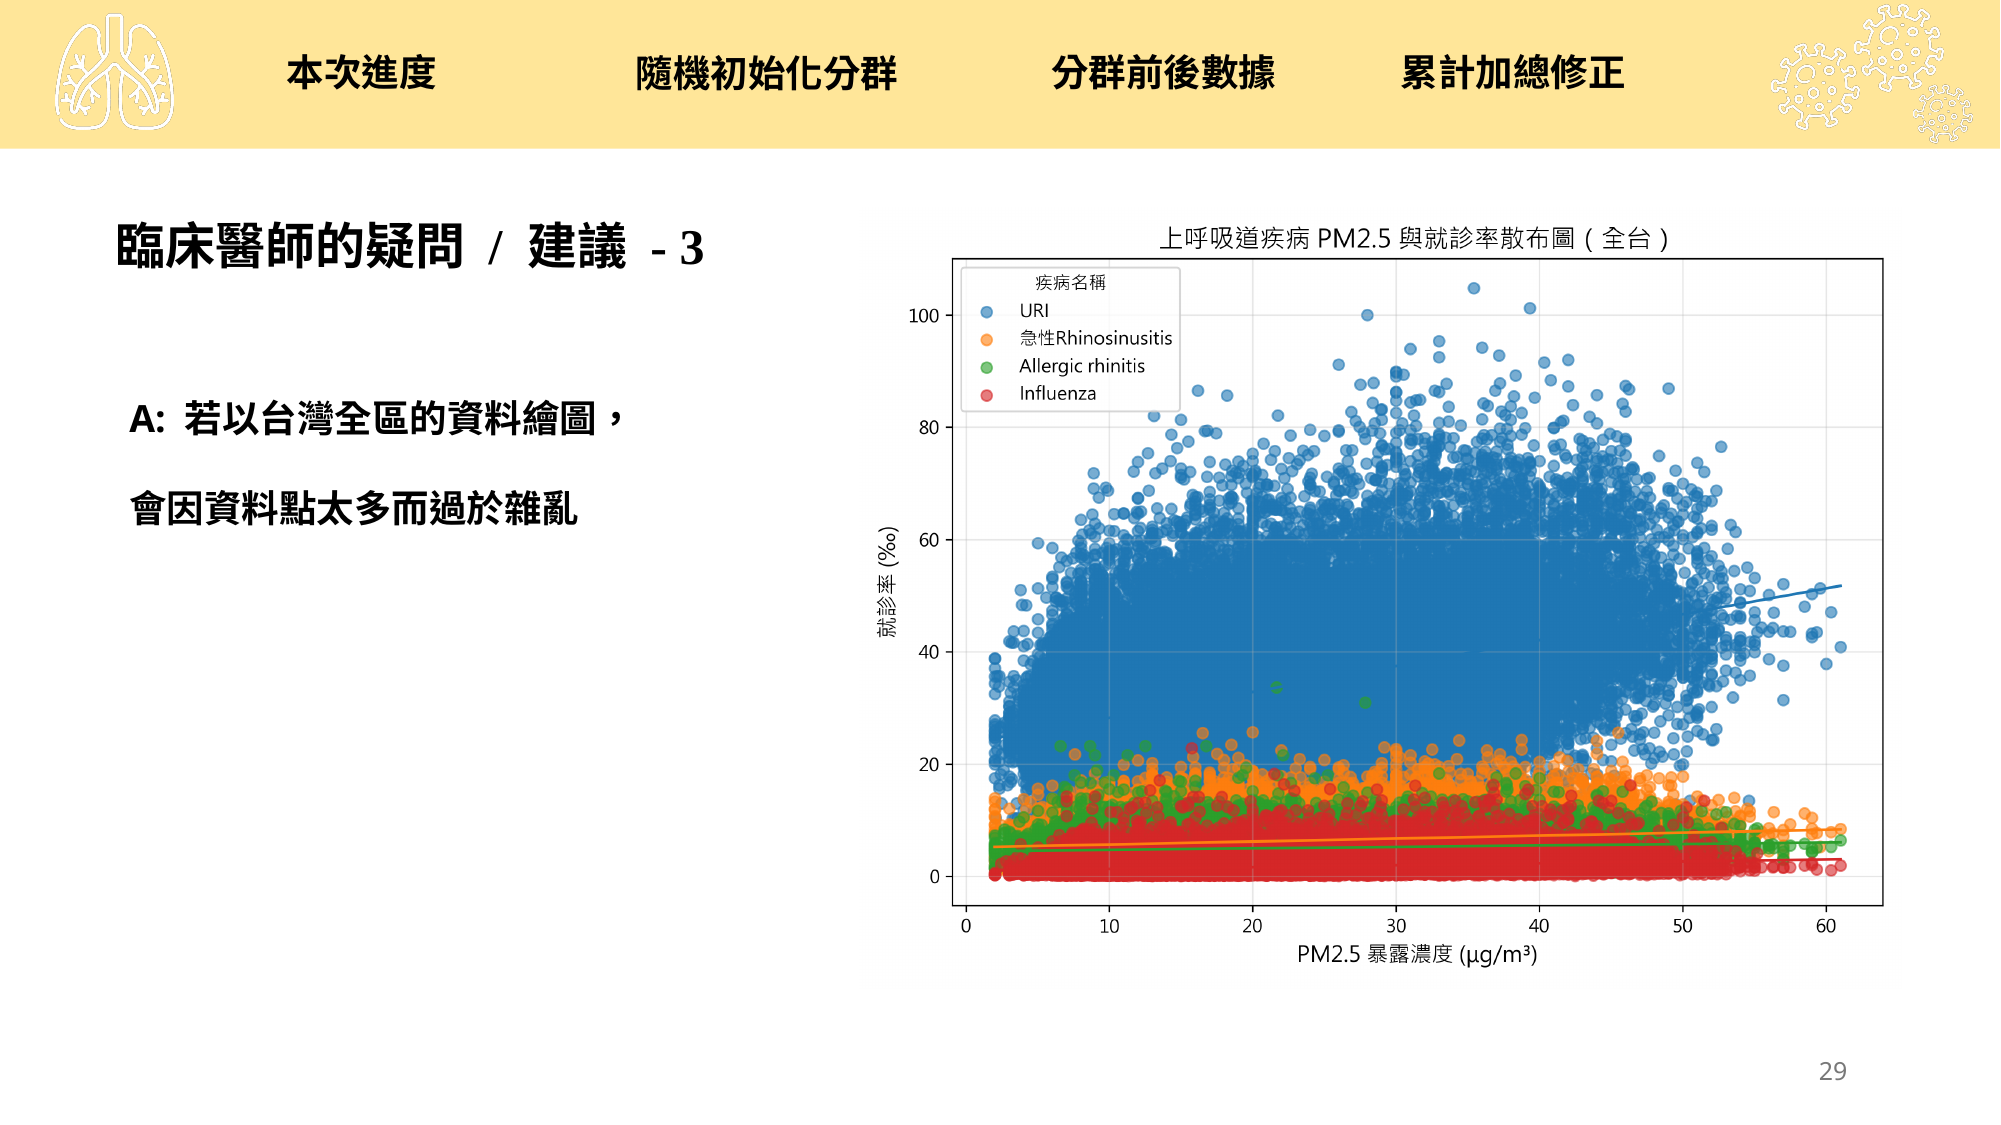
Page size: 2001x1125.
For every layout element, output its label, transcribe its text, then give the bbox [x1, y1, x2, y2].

text_box 臨床醫師的疑問 / 建議 - 3 [100, 207, 720, 283]
text_box 本次進度 [271, 41, 452, 102]
slide_number 29 [1412, 1042, 1863, 1103]
picture [54, 12, 174, 132]
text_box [583, 27, 948, 118]
picture [1770, 2, 1974, 144]
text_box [1030, 27, 1298, 117]
text_box [0, 0, 2000, 150]
text_box A: 若以台灣全區的資料繪圖， 會因資料點太多而過於雜亂 [114, 342, 859, 538]
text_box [1359, 26, 1662, 117]
picture [859, 206, 1902, 989]
